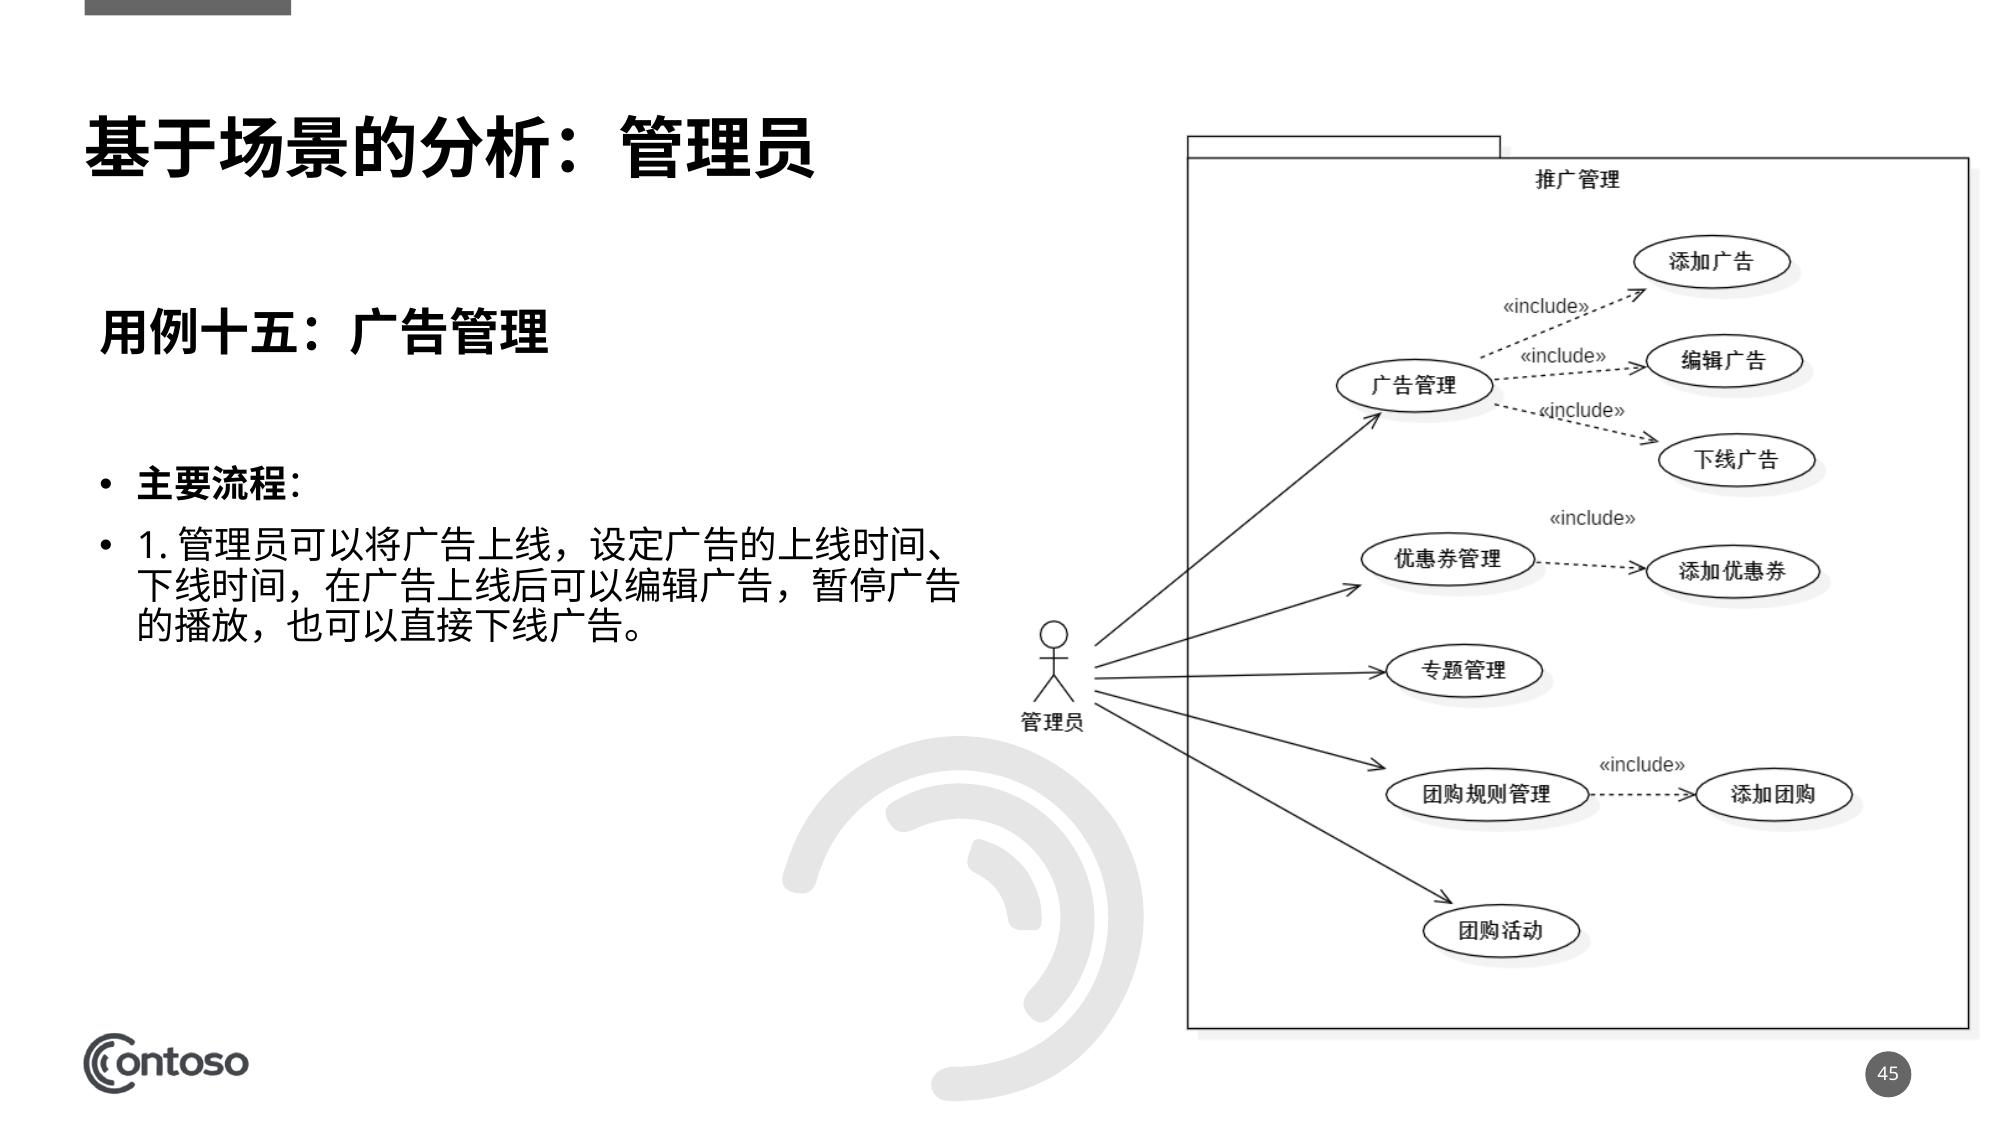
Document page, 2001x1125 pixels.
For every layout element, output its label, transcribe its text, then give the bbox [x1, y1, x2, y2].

title 基于场景的分析：管理员 [84, 81, 895, 299]
text_box 用例十五：广告管理 主要流程： 1.管理员可以将广告上线，设定广告的上线时间、下线时间，在广告上线后可以编辑广告，暂停广告的播放，也可以直接下线广告。 [84, 299, 999, 843]
picture [999, 121, 2000, 1090]
